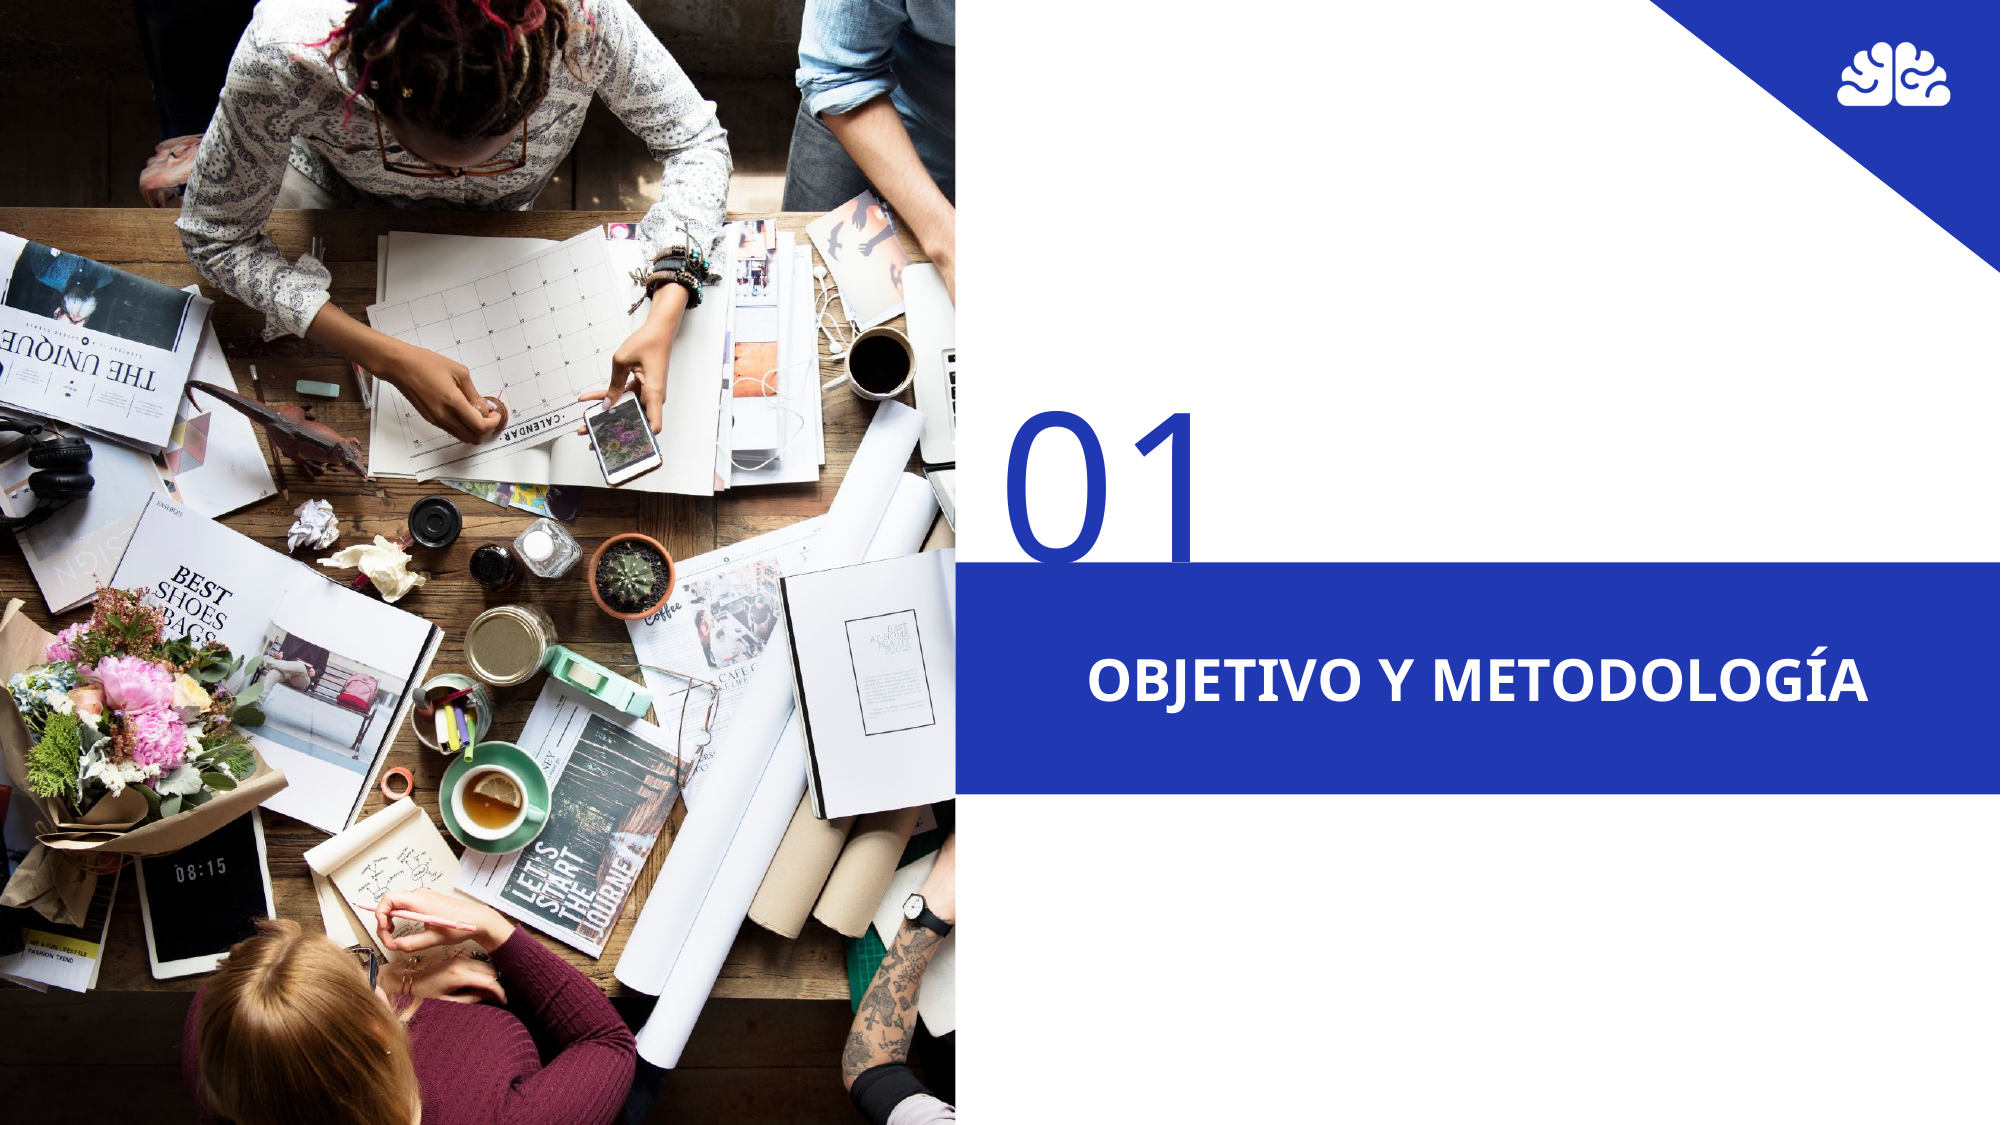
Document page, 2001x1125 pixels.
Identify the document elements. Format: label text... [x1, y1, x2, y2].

text_box [959, 562, 2000, 795]
picture [0, 0, 956, 1125]
text_box [1649, 0, 2000, 273]
picture [1836, 40, 1951, 108]
text_box 01 [982, 339, 1279, 620]
text_box OBJETIVO Y METODOLOGÍA [1047, 626, 1908, 731]
